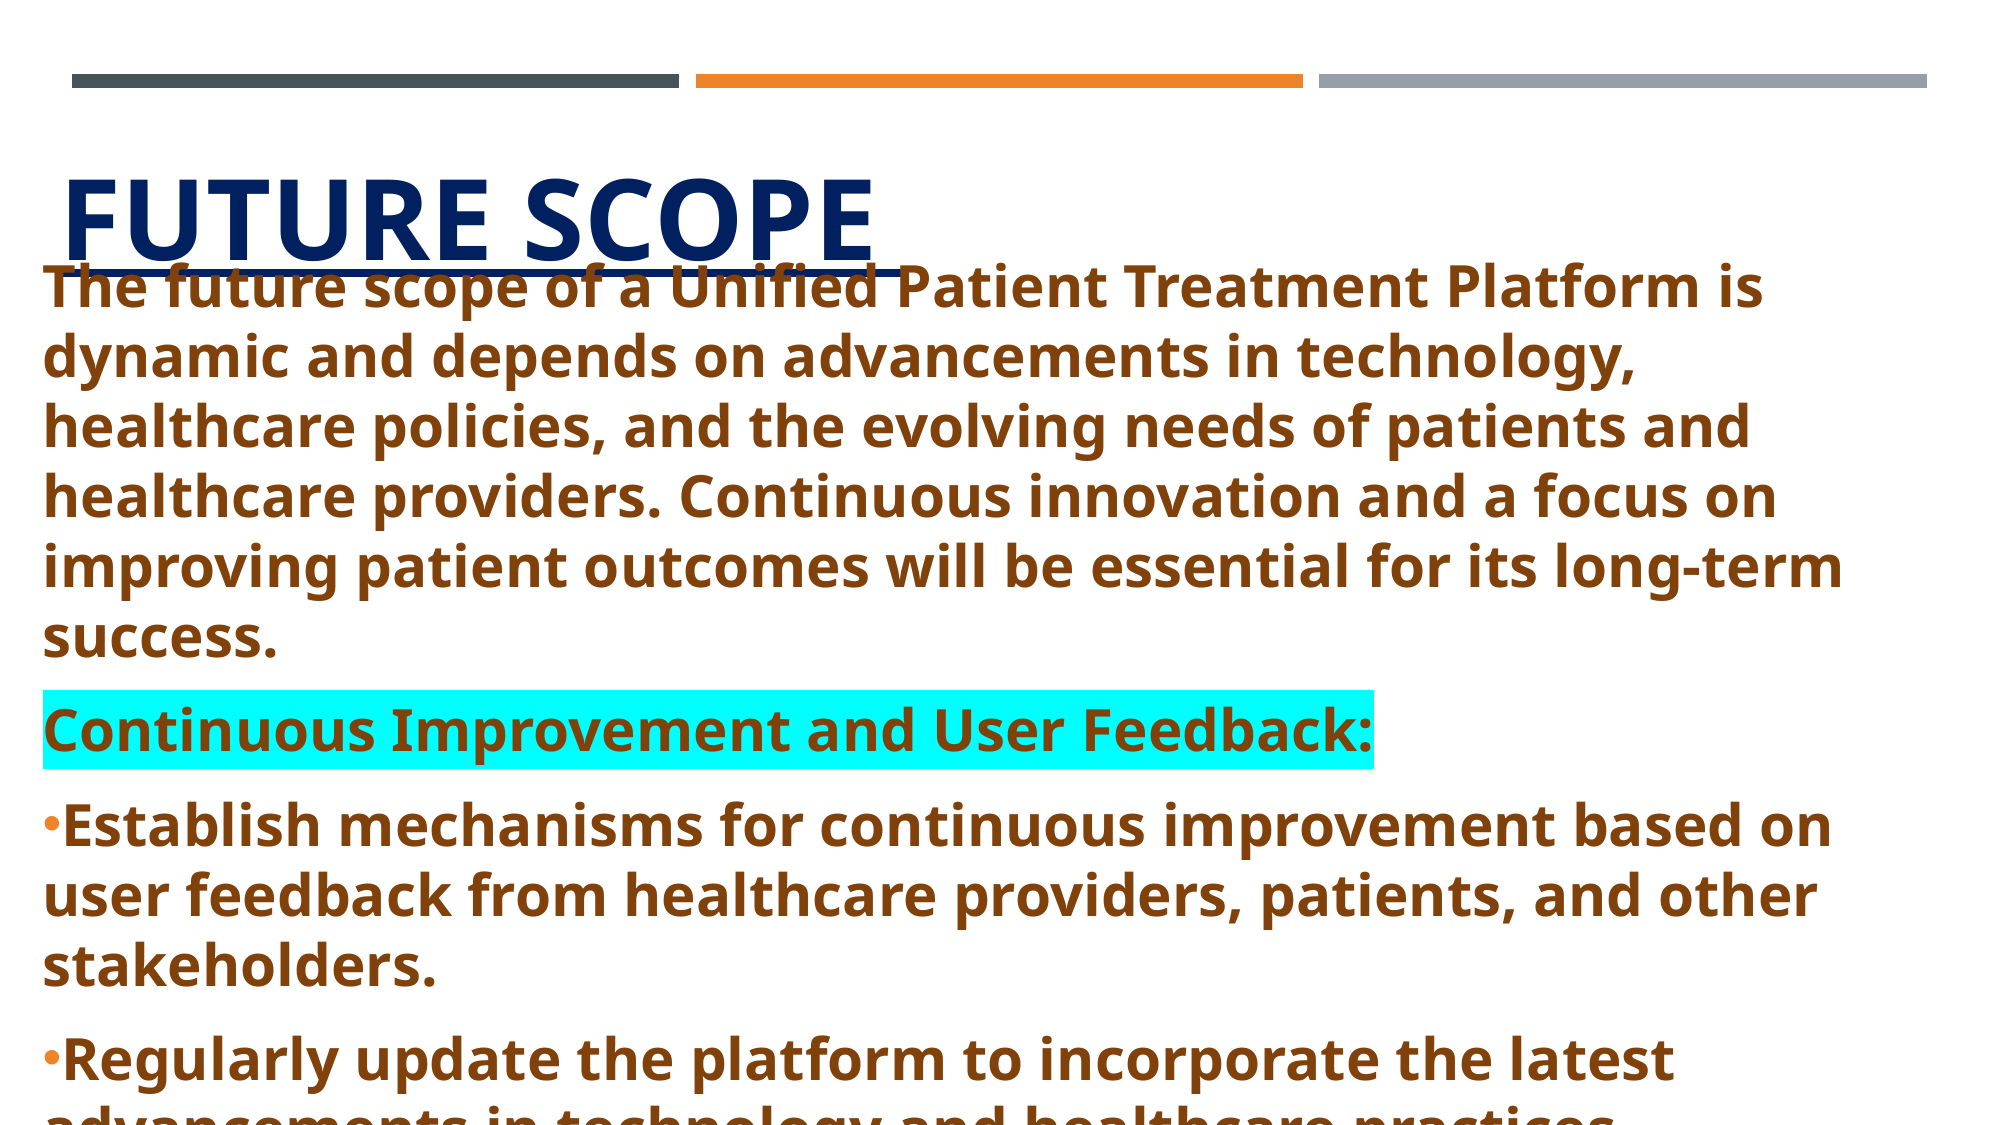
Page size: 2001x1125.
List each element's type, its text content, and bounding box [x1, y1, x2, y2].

subtitle The future scope of a Unified Patient Treatment Platform is dynamic and depends on advancements in technology, healthcare policies, and the evolving needs of patients and healthcare providers. Continuous innovation and a focus on improving patient outcomes will be essential for its long-term success. Continuous Improvement and User Feedback: Establish mechanisms for continuous improvement based on user feedback from healthcare providers, patients, and other stakeholders. Regularly update the platform to incorporate the latest advancements in technology and healthcare practices. [27, 533, 1876, 1067]
title Future scope [44, 92, 1893, 291]
